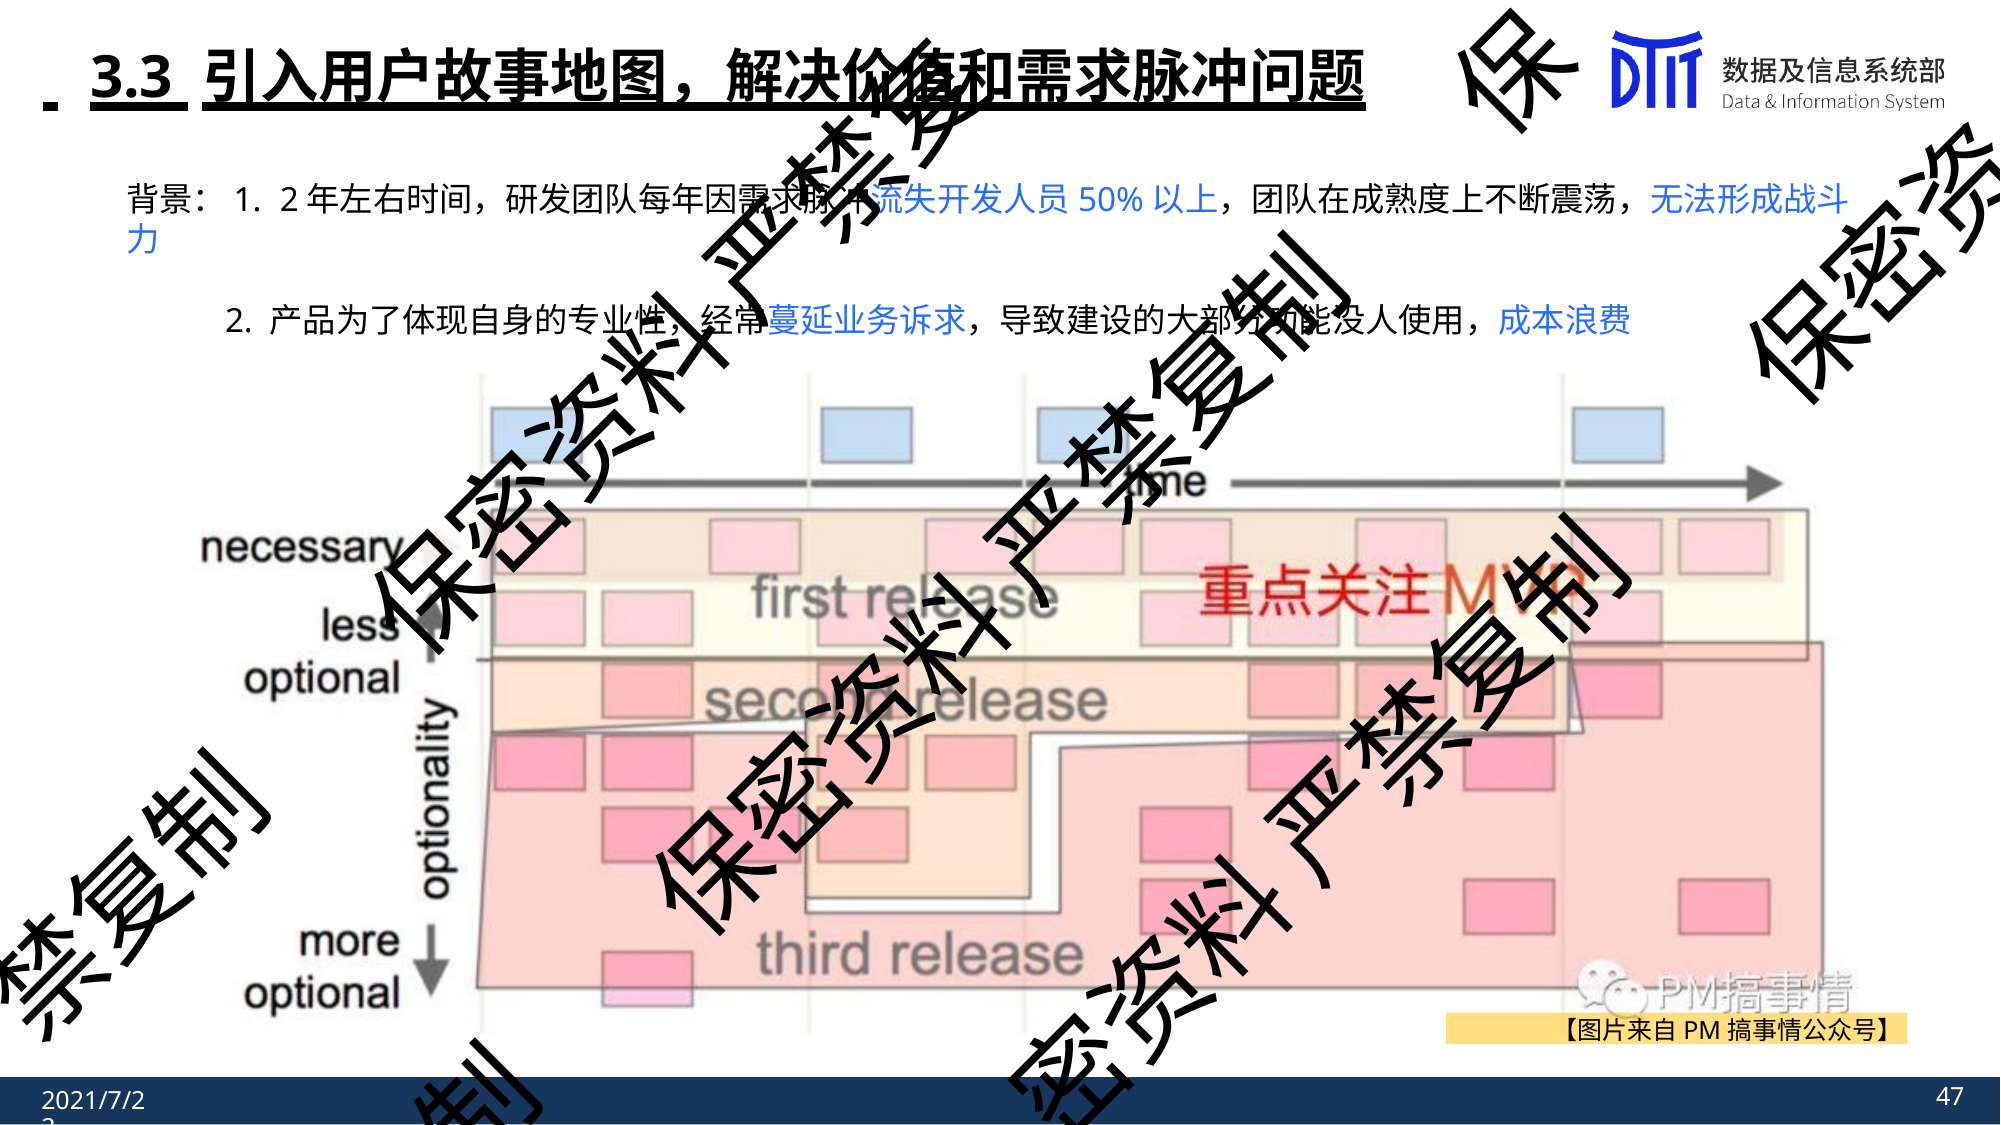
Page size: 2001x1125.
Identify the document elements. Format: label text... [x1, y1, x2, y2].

text_box 制 [404, 1002, 596, 1125]
text_box 禁复制 [0, 731, 305, 1062]
text_box [192, 370, 1859, 1037]
text_box 密资料 严禁复制 [998, 481, 1680, 1125]
text_box 2021/7/22 [39, 1087, 155, 1125]
text_box 背景：1. 2年左右时间，研发团队每年因需求脉冲流失开发人员50%以上，团队在成熟度上不断震荡，无法形成战斗力 2. 产品为了体现自身的专业性，经常蔓延业务诉求，导致建设的大部分功能没人使用，成本浪费 [124, 176, 779, 340]
picture [1611, 30, 1945, 111]
text_box 背景：1. 2年左右时间，研发团队每年因需求脉冲流失开发人员50%以上，团队在成熟度上不断震荡，无法形成战斗力 2. 产品为了体现自身的专业性，经常蔓延业务诉求，导致建设的大部分功能没人使用，成本浪费 [776, 176, 1864, 340]
title 3.3 引入用户故事地图，解决价值和需求脉冲问题 [41, 37, 918, 228]
slide_number 40 [1930, 1085, 1967, 1125]
text_box 保密资料 严禁复制 [638, 200, 1398, 961]
text_box 保密资料 严禁复 [356, 0, 1038, 680]
title 3.3 引入用户故事地图，解决价值和需求脉冲问题 [940, 37, 1581, 176]
text_box 保 [1440, 0, 1632, 159]
text_box 保密资 [1731, 99, 2000, 430]
text_box 【图片来自PM搞事情公众号】 [1446, 1012, 1908, 1045]
